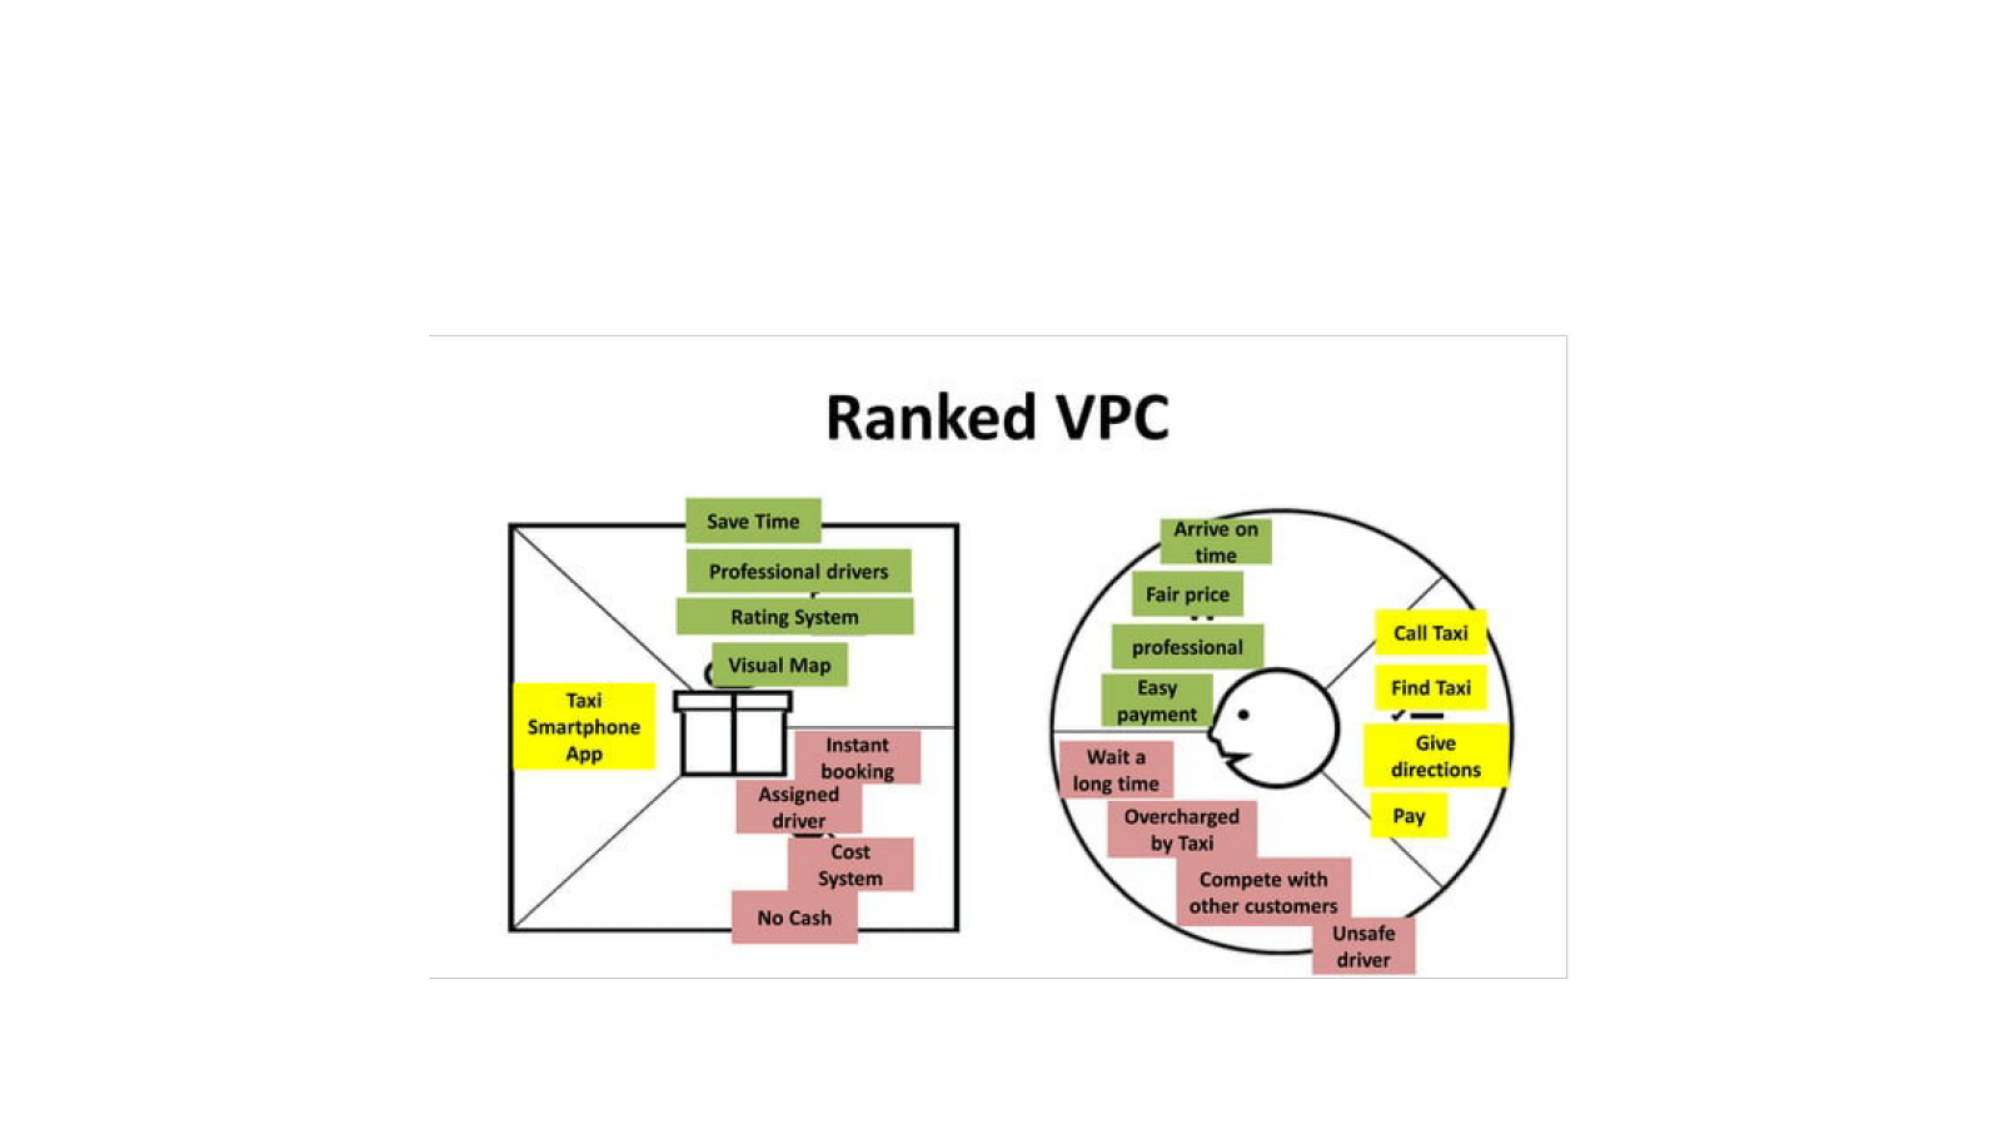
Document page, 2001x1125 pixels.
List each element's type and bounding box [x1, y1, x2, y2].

list [429, 334, 1570, 979]
